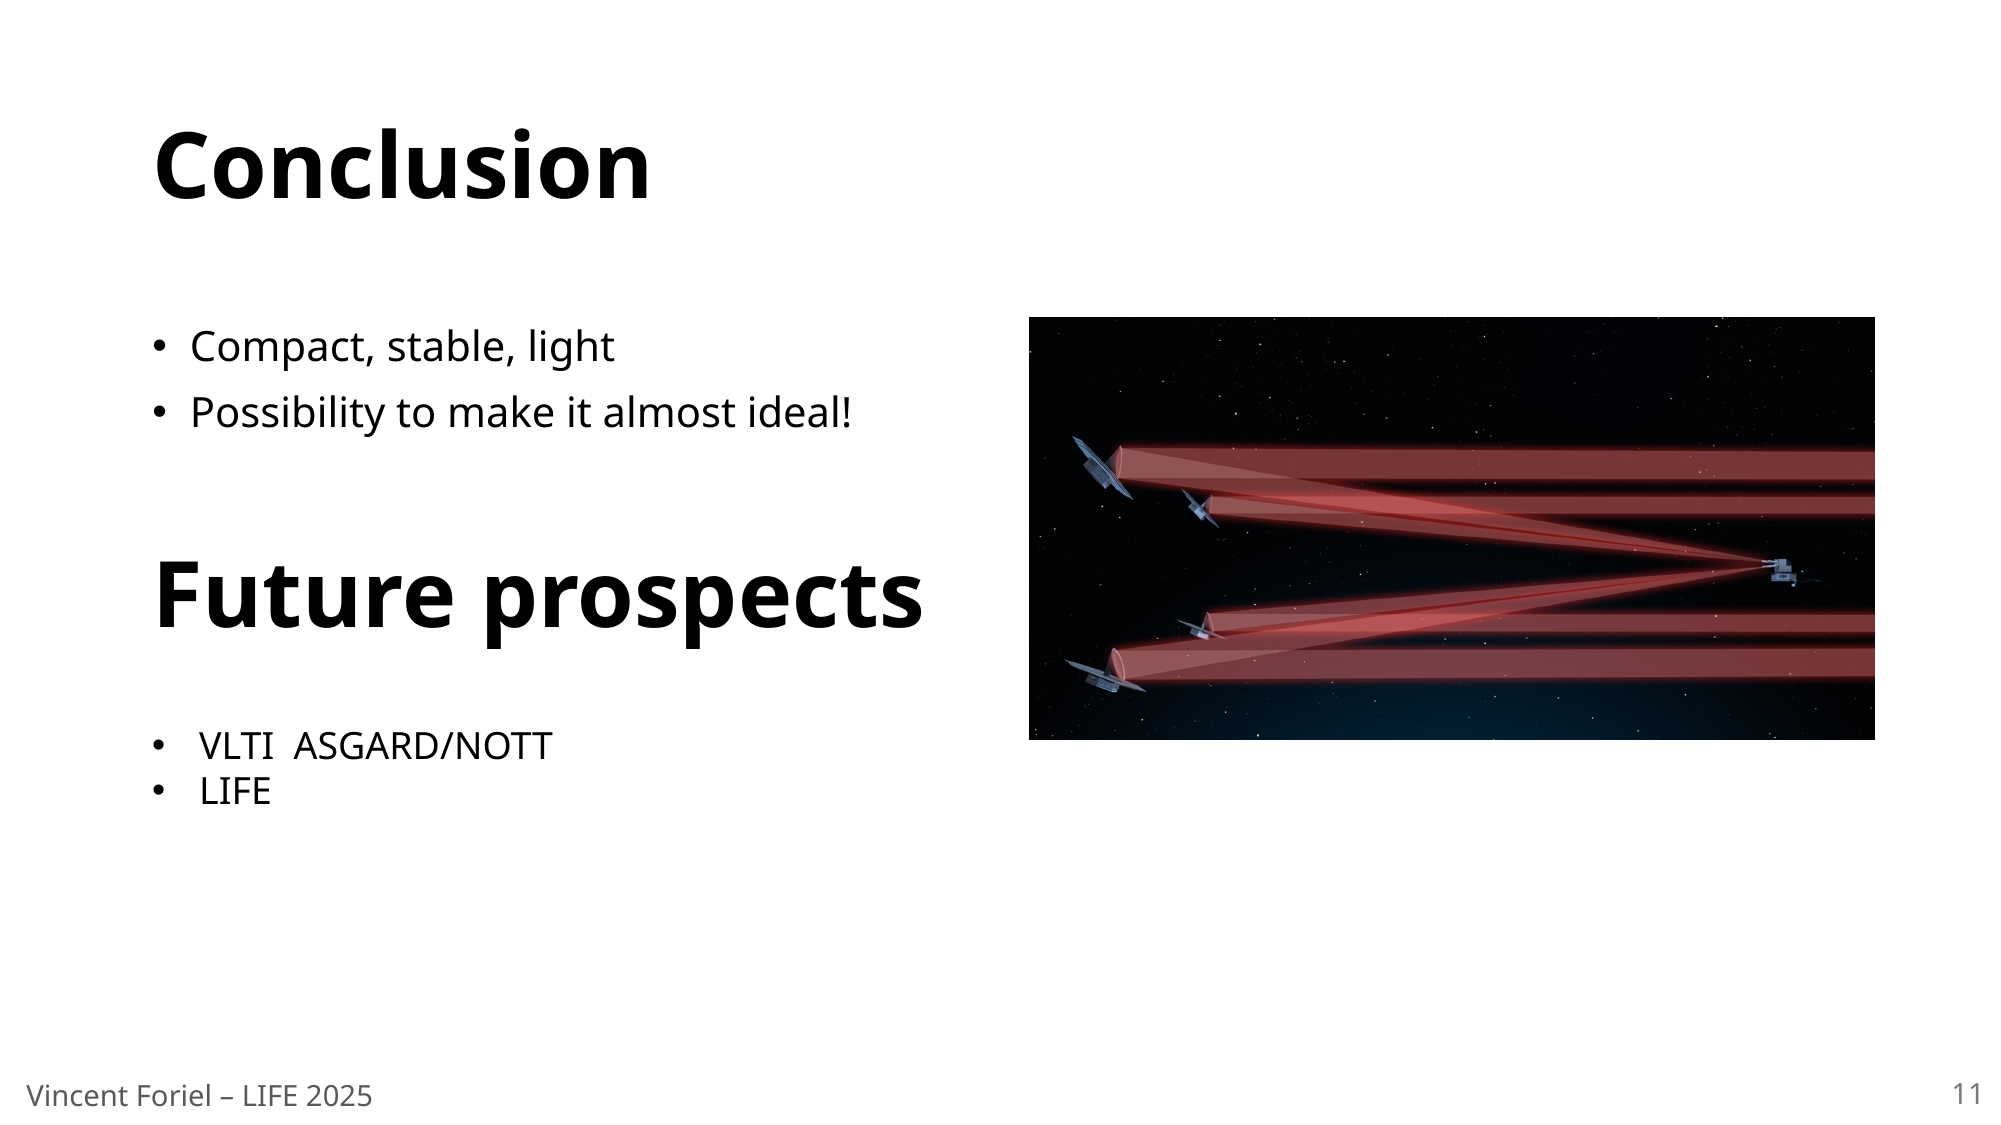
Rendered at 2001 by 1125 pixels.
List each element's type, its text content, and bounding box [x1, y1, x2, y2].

text_box Vincent Foriel – LIFE 2025 [3, 1070, 804, 1120]
slide_number 11 [1550, 1065, 2000, 1125]
text_box VLTI ASGARD/NOTT LIFE [137, 714, 1139, 819]
picture [1029, 317, 1876, 741]
title Conclusion [137, 59, 1863, 278]
list Compact, stable, light Possibility to make it almost ideal! [137, 299, 935, 463]
text_box Future prospects [137, 528, 1029, 654]
